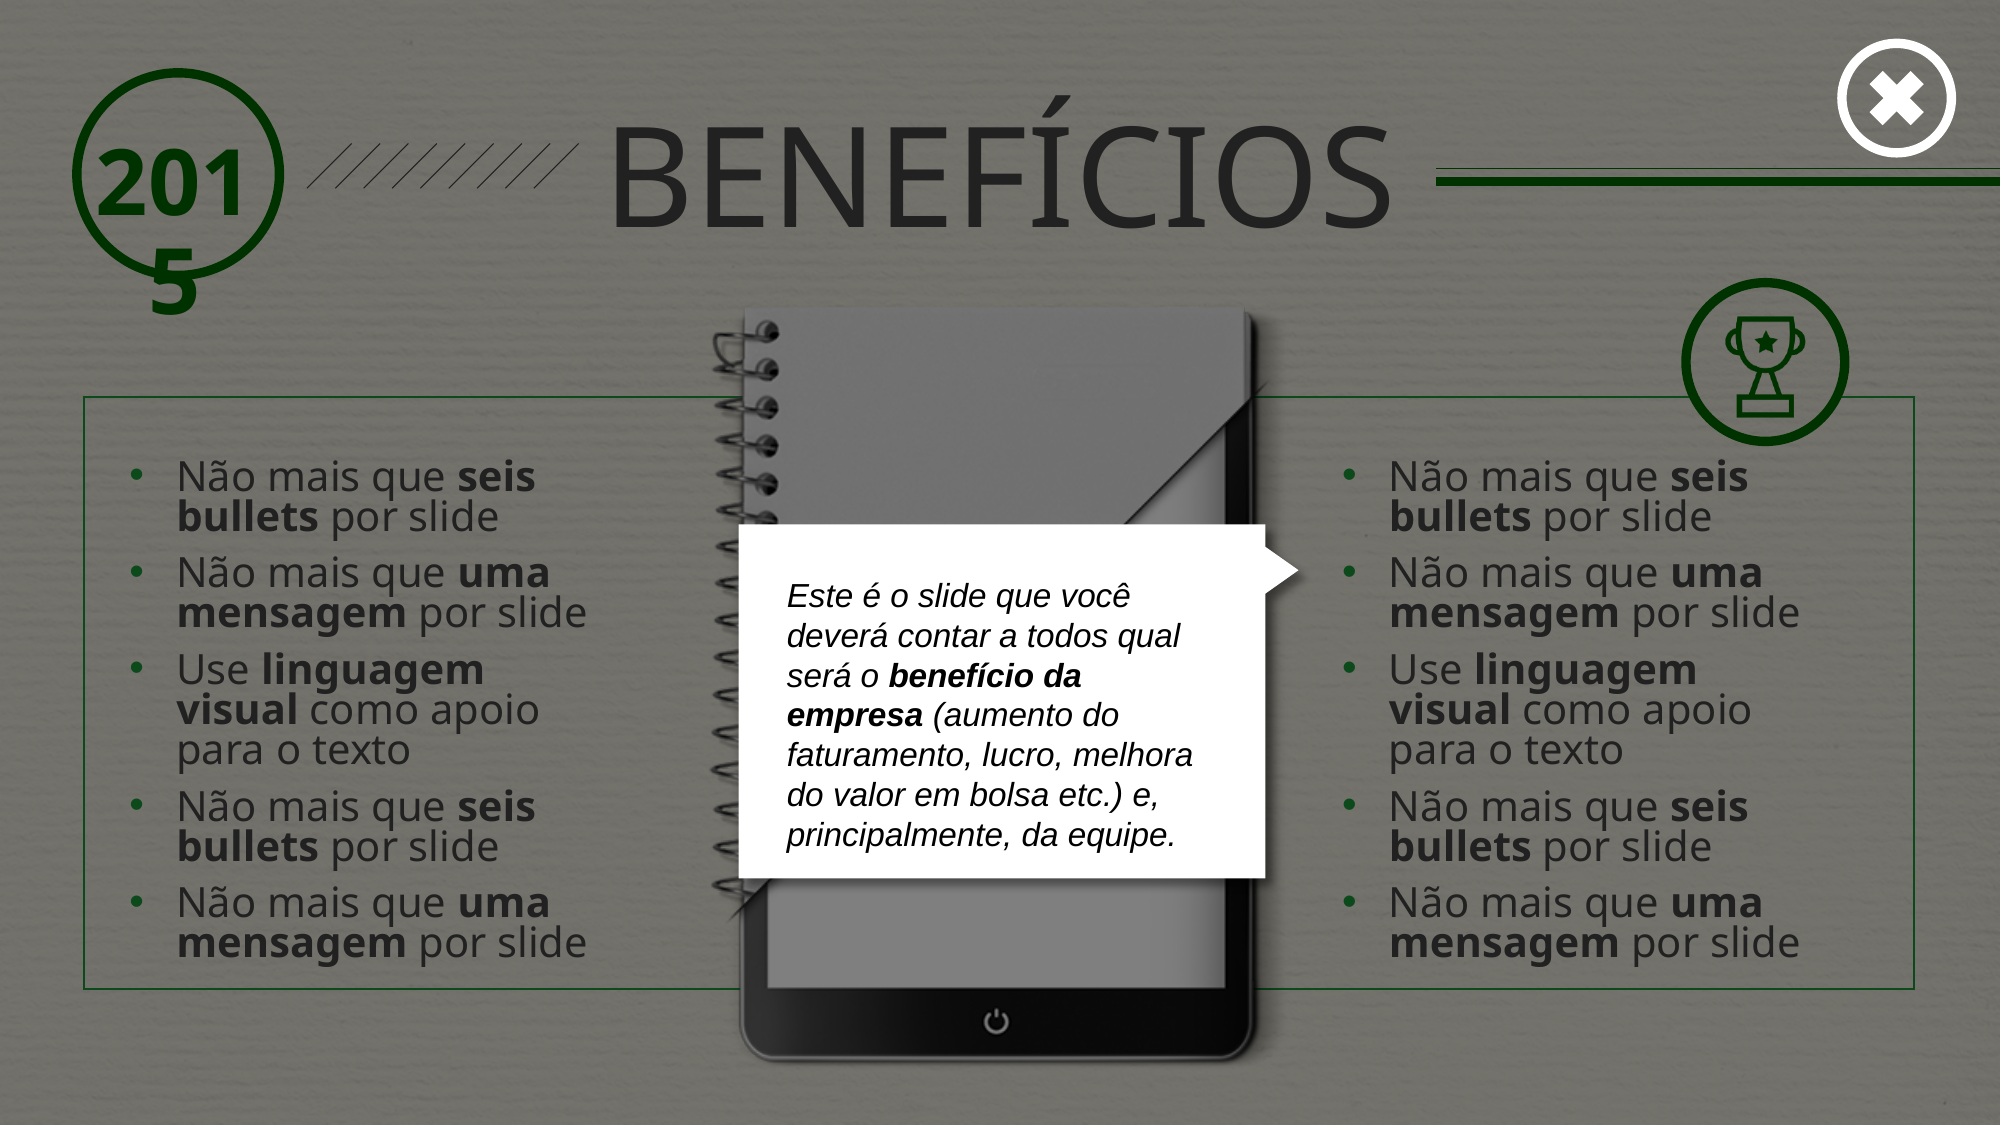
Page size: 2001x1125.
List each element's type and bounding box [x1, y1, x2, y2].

text_box [1685, 281, 1845, 443]
text_box [1841, 43, 1952, 153]
text_box [1436, 168, 2000, 182]
text_box [306, 143, 579, 189]
picture [0, 0, 2000, 1125]
